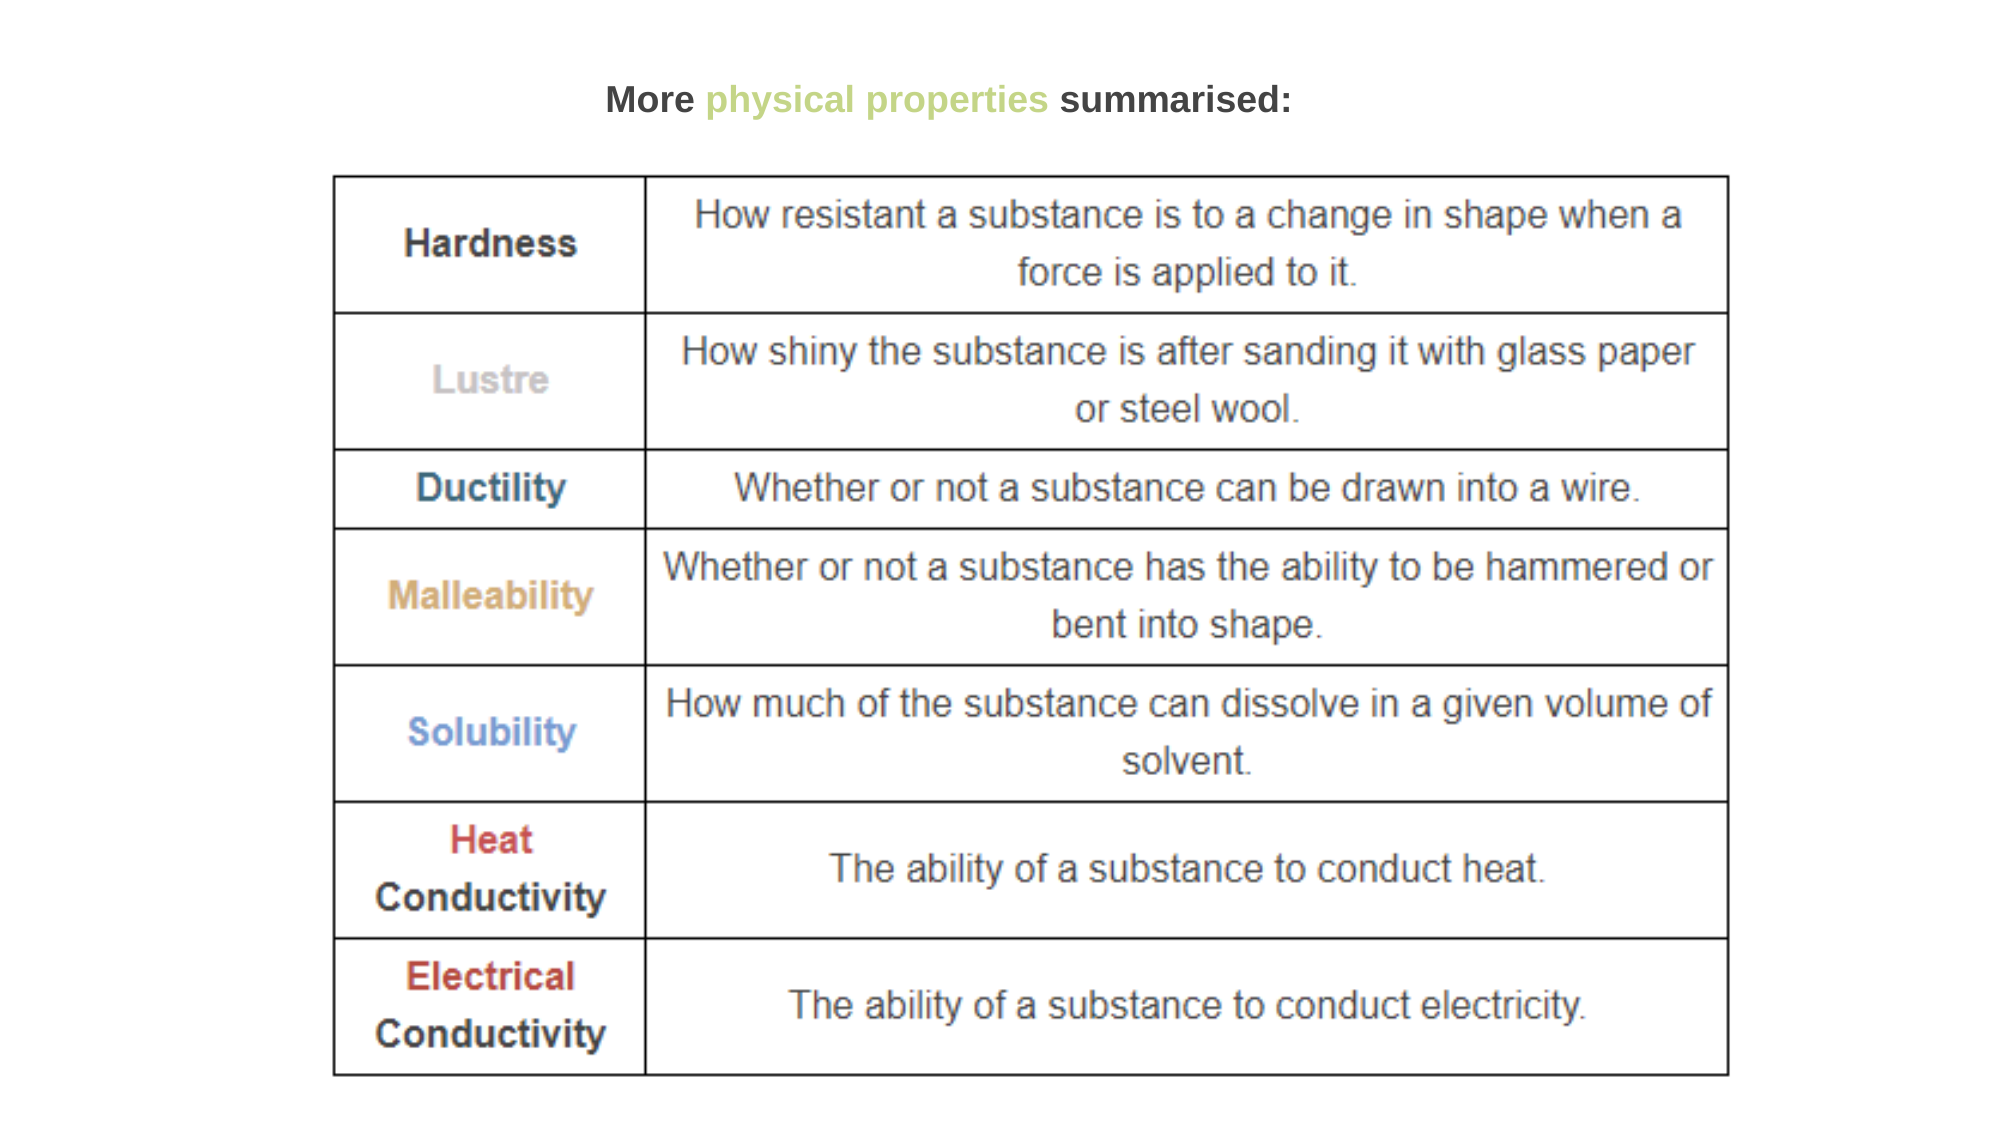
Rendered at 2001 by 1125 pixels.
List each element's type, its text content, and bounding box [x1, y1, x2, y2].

picture [324, 164, 1742, 1096]
text_box More physical properties summarised: [156, 67, 1742, 128]
